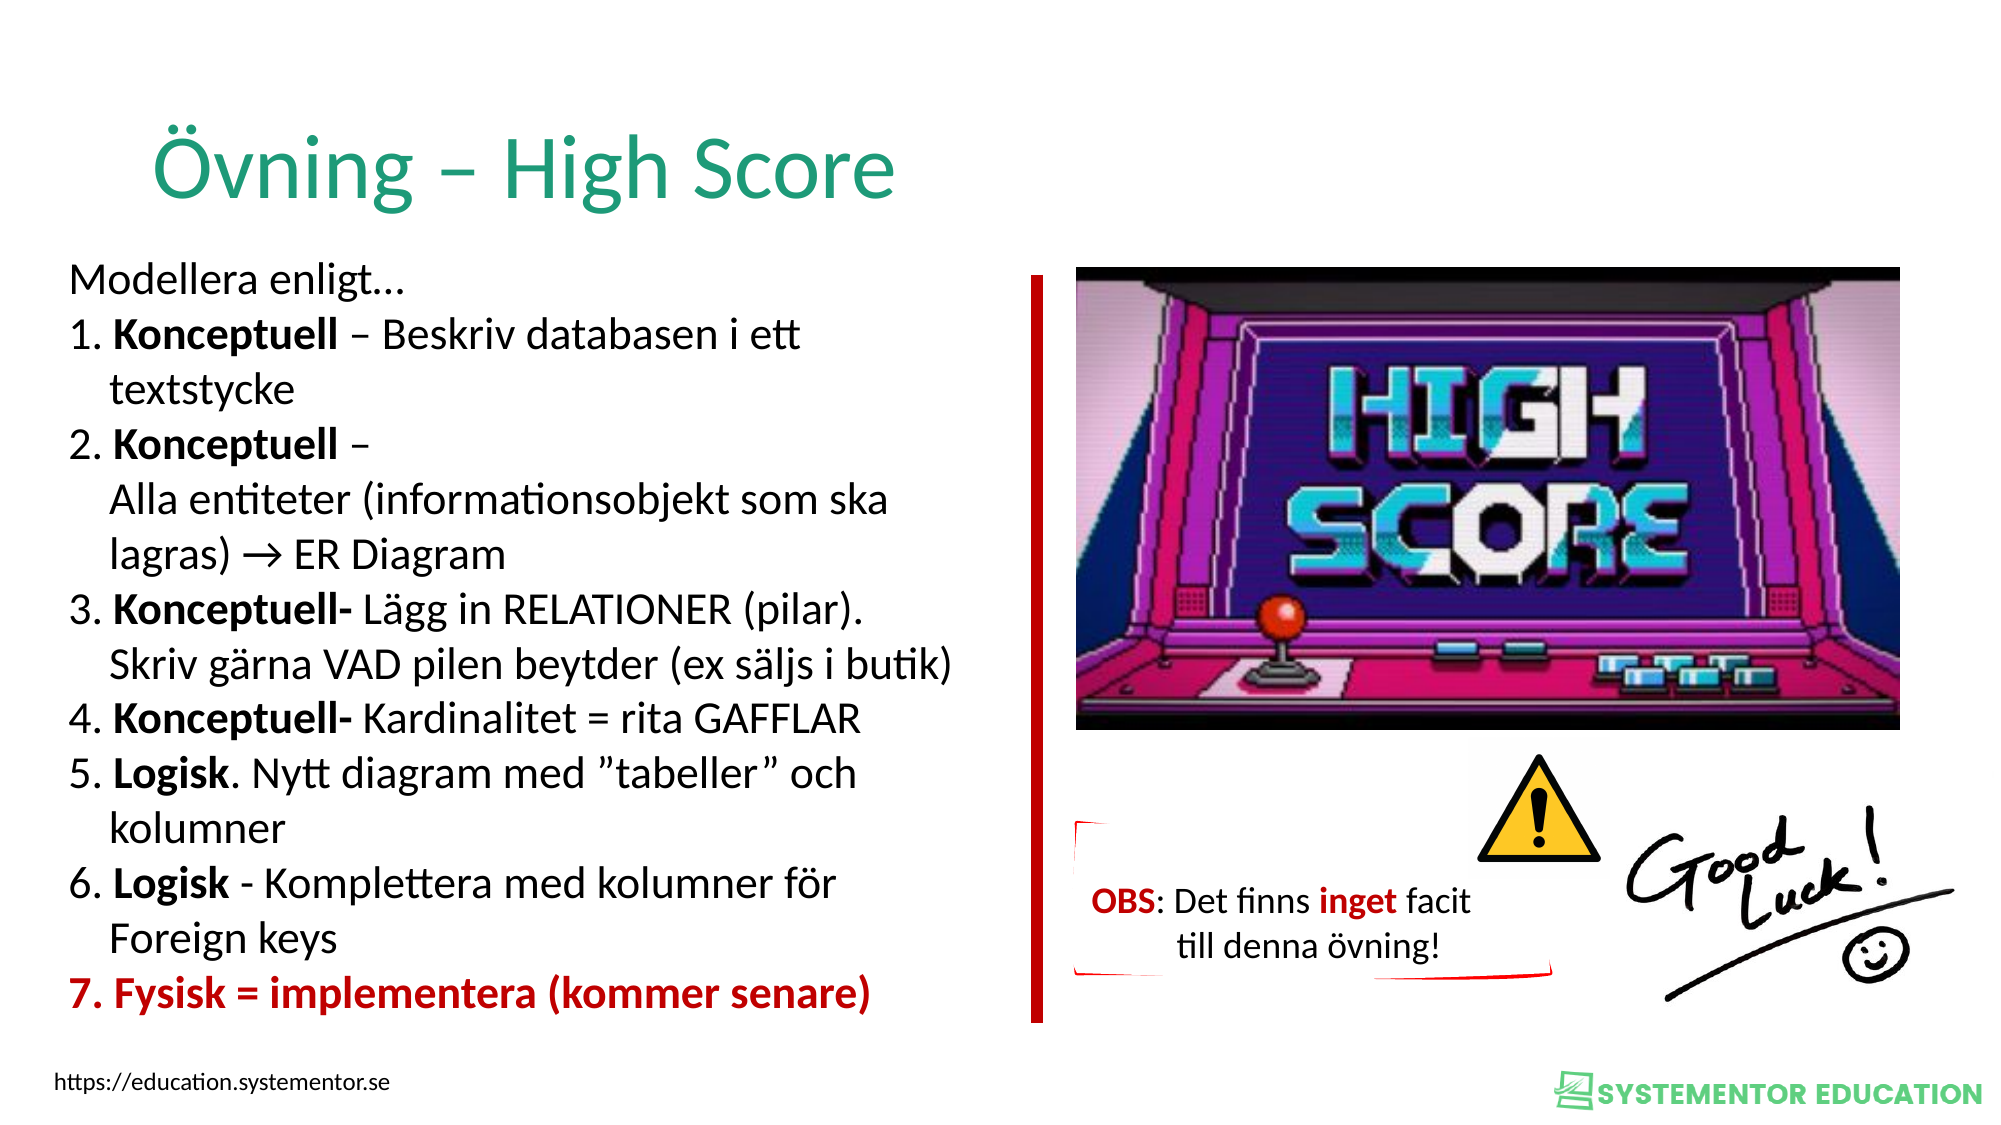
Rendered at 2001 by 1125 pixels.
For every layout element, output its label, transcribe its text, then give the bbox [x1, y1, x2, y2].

picture [1545, 1057, 1996, 1125]
text_box https://education.systementor.se [38, 1058, 625, 1104]
text_box Övning – High Score [137, 59, 1863, 278]
text_box Modellera enligt… 1. Konceptuell – Beskriv databasen i ett textstycke 2. Konceptuell – Alla entiteter (informationsobjekt som ska lagras) → ER Diagram 3. Konceptuell- Lägg in RELATIONER (pilar). Skriv gärna VAD pilen beytder (ex säljs i butik) 4. Konceptuell- Kardinalitet = rita GAFFLAR 5. Logisk. Nytt diagram med ”tabeller” och kolumner 6. Logisk - Komplettera med kolumner för Foreign keys 7. Fysisk = implementera (kommer senare) [48, 238, 1000, 1050]
picture [1076, 266, 1900, 731]
text_box OBS: Det finns inget facit till denna övning! [1070, 823, 1551, 980]
picture [1467, 737, 2000, 1051]
